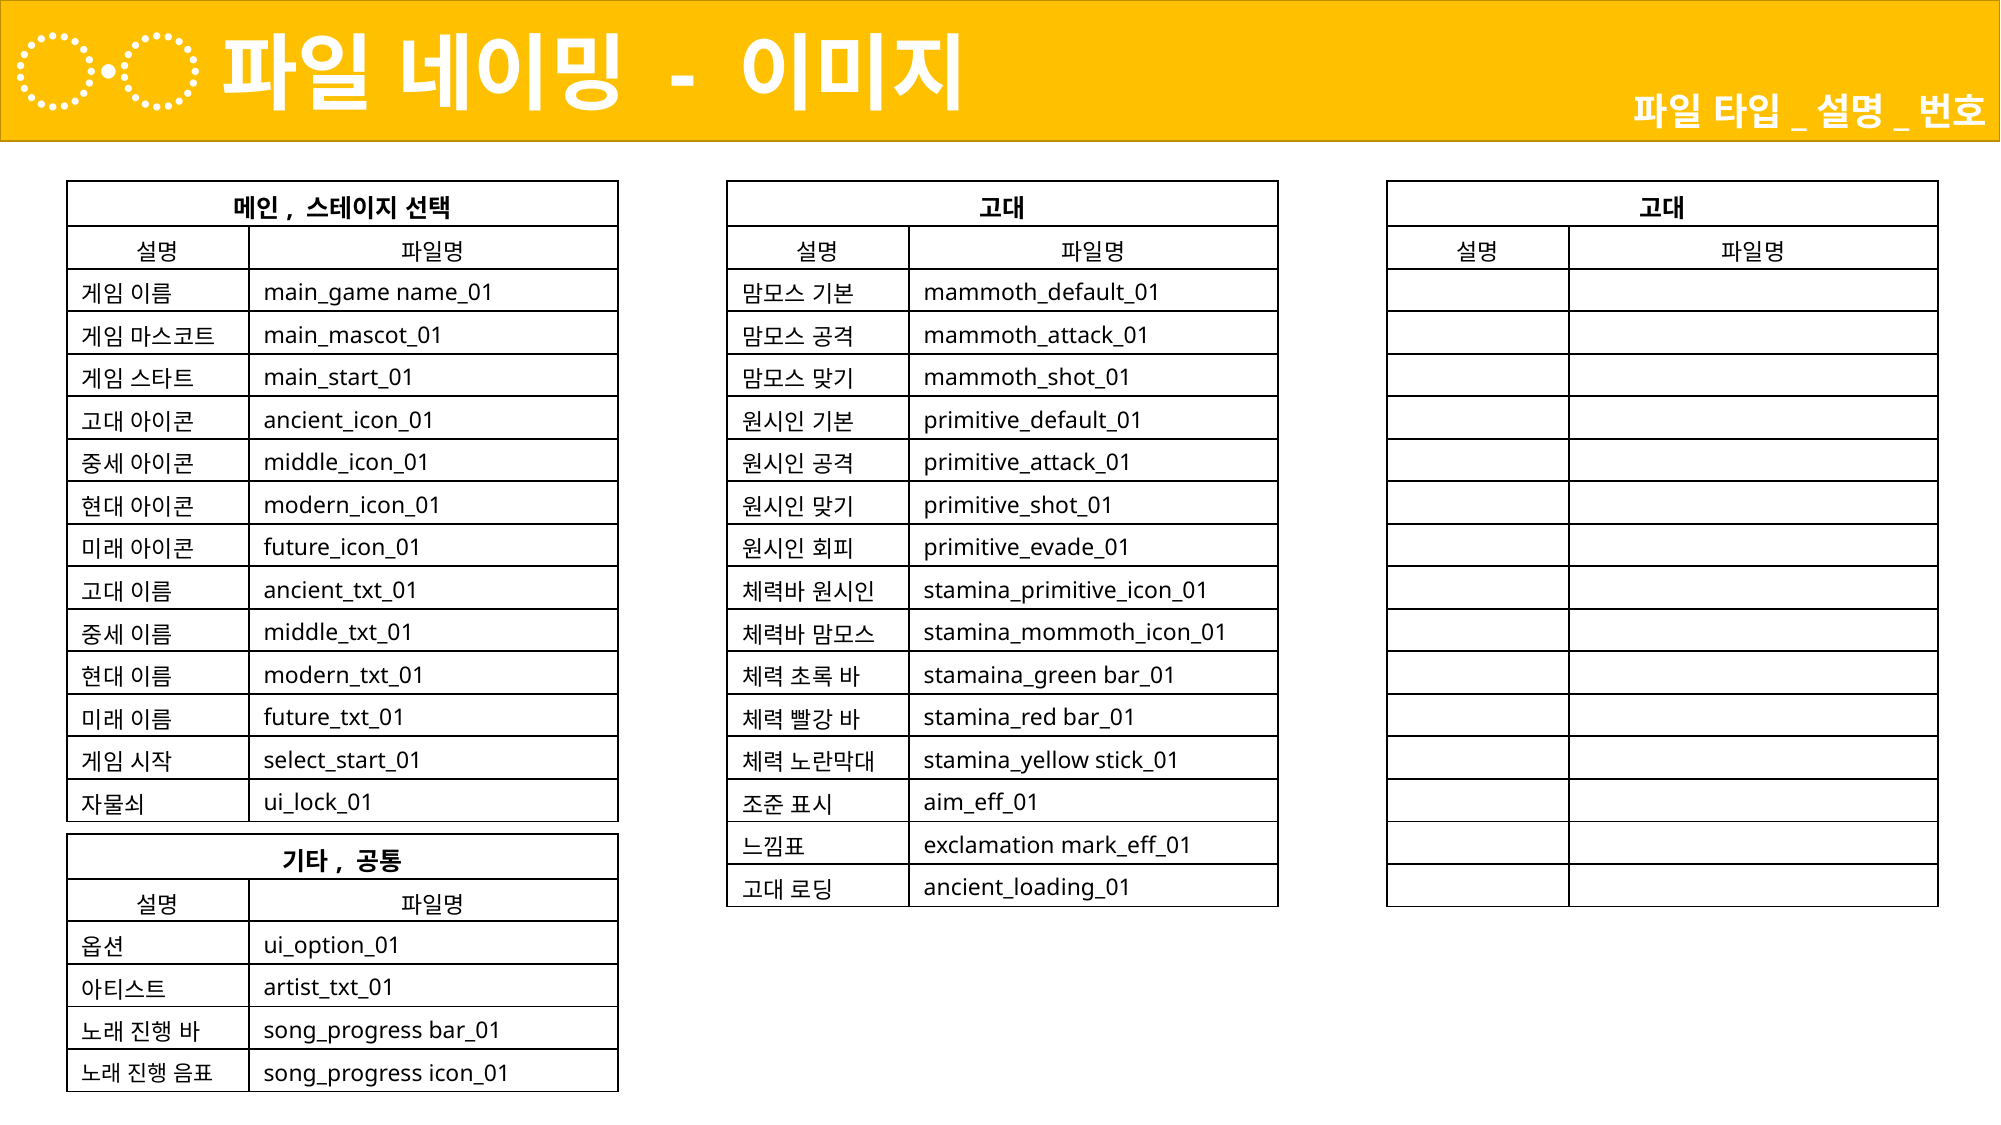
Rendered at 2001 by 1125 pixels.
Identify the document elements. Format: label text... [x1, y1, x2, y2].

table_cell [1570, 397, 1937, 438]
text_box 파일 타입_설명_번호 [1619, 80, 2000, 141]
table_cell primitive_attack_01 [910, 440, 1277, 480]
table_cell 원시인 회피 [728, 525, 908, 565]
table_cell [1570, 270, 1937, 310]
table_cell [1570, 695, 1937, 735]
table_cell 설명 [68, 227, 248, 268]
table_cell primitive_default_01 [910, 397, 1277, 438]
table_cell 맘모스 기본 [728, 270, 908, 310]
table_cell [1570, 567, 1937, 608]
table_cell 체력바 원시인 [728, 567, 908, 608]
table_cell [1570, 482, 1937, 523]
table_cell stamina_primitive_icon_01 [910, 567, 1277, 608]
table_cell 현대 아이콘 [68, 482, 248, 523]
table_header 고대 [728, 182, 1277, 225]
table_cell ancient_loading_01 [910, 865, 1277, 906]
table_cell [1388, 822, 1568, 863]
table_cell 고대 아이콘 [68, 397, 248, 438]
table_cell 게임 마스코트 [68, 312, 248, 353]
table_cell aim_eff_01 [910, 780, 1277, 821]
table_cell select_start_01 [250, 737, 617, 778]
table_cell [1388, 567, 1568, 608]
table_cell modern_icon_01 [250, 482, 617, 523]
table_cell modern_txt_01 [250, 652, 617, 693]
table_cell [1570, 737, 1937, 778]
table_cell [1388, 270, 1568, 310]
table_cell future_txt_01 [250, 695, 617, 735]
table_cell [1570, 440, 1937, 480]
table_cell [1388, 482, 1568, 523]
table_cell 파일명 [910, 227, 1277, 268]
table_cell mammoth_default_01 [910, 270, 1277, 310]
table_cell 현대 이름 [68, 652, 248, 693]
table_cell [1388, 525, 1568, 565]
table_cell [1388, 355, 1568, 395]
table_cell [1570, 355, 1937, 395]
table_cell 게임 이름 [68, 270, 248, 310]
table_cell song_progress icon_01 [250, 1050, 617, 1091]
table_cell 원시인 공격 [728, 440, 908, 480]
table_cell ui_lock_01 [250, 780, 617, 821]
table_cell ancient_icon_01 [250, 397, 617, 438]
table_cell 미래 아이콘 [68, 525, 248, 565]
table_cell 파일명 [1570, 227, 1937, 268]
table_cell main_start_01 [250, 355, 617, 395]
table_cell [1570, 525, 1937, 565]
table_cell [1388, 737, 1568, 778]
table_cell [1388, 695, 1568, 735]
table_header 메인, 스테이지 선택 [68, 182, 617, 225]
table_cell [1388, 780, 1568, 821]
table_cell [1388, 312, 1568, 353]
table_cell [1388, 440, 1568, 480]
table_cell 원시인 맞기 [728, 482, 908, 523]
text_box 〮 파일 네이밍 - 이미지 [0, 0, 2000, 142]
table_cell 파일명 [250, 227, 617, 268]
table_cell 게임 스타트 [68, 355, 248, 395]
table_cell 느낌표 [728, 822, 908, 863]
table_cell stamina_mommoth_icon_01 [910, 610, 1277, 650]
table_cell 아티스트 [68, 965, 248, 1006]
table_cell [1570, 822, 1937, 863]
table_cell [1570, 652, 1937, 693]
table_cell 고대 로딩 [728, 865, 908, 906]
table_cell primitive_shot_01 [910, 482, 1277, 523]
table_cell [1570, 780, 1937, 821]
table_header 고대 [1388, 182, 1937, 225]
table_cell stamina_yellow stick_01 [910, 737, 1277, 778]
table_cell 옵션 [68, 922, 248, 963]
table_cell 노래 진행 바 [68, 1007, 248, 1048]
table_cell 원시인 기본 [728, 397, 908, 438]
table_cell exclamation mark_eff_01 [910, 822, 1277, 863]
table_cell [1388, 610, 1568, 650]
table_cell 미래 이름 [68, 695, 248, 735]
table_cell middle_txt_01 [250, 610, 617, 650]
table_cell 고대 이름 [68, 567, 248, 608]
table_cell artist_txt_01 [250, 965, 617, 1006]
table_cell 체력 빨강 바 [728, 695, 908, 735]
table_cell 중세 이름 [68, 610, 248, 650]
table_cell 맘모스 맞기 [728, 355, 908, 395]
table_cell [1570, 312, 1937, 353]
table_cell [1570, 865, 1937, 906]
table_cell mammoth_shot_01 [910, 355, 1277, 395]
table_cell 노래 진행 음표 [68, 1050, 248, 1091]
table_cell 체력바 맘모스 [728, 610, 908, 650]
table_cell 설명 [68, 880, 248, 920]
table_cell 파일명 [250, 880, 617, 920]
table_cell primitive_evade_01 [910, 525, 1277, 565]
table_cell 조준 표시 [728, 780, 908, 821]
table_cell 자물쇠 [68, 780, 248, 821]
table_cell 설명 [728, 227, 908, 268]
table_cell mammoth_attack_01 [910, 312, 1277, 353]
table_cell 게임 시작 [68, 737, 248, 778]
table_cell stamina_red bar_01 [910, 695, 1277, 735]
table_cell song_progress bar_01 [250, 1007, 617, 1048]
table_cell [1388, 865, 1568, 906]
table_cell ancient_txt_01 [250, 567, 617, 608]
table_cell [1570, 610, 1937, 650]
table_cell ui_option_01 [250, 922, 617, 963]
table_cell middle_icon_01 [250, 440, 617, 480]
table_cell 설명 [1388, 227, 1568, 268]
table_cell 맘모스 공격 [728, 312, 908, 353]
table_cell 체력 노란막대 [728, 737, 908, 778]
table_cell 중세 아이콘 [68, 440, 248, 480]
table_cell [1388, 397, 1568, 438]
table_header 기타, 공통 [68, 835, 617, 878]
table_cell future_icon_01 [250, 525, 617, 565]
table_cell [1388, 652, 1568, 693]
table_cell stamaina_green bar_01 [910, 652, 1277, 693]
table_cell main_game name_01 [250, 270, 617, 310]
table_cell main_mascot_01 [250, 312, 617, 353]
table_cell 체력 초록 바 [728, 652, 908, 693]
